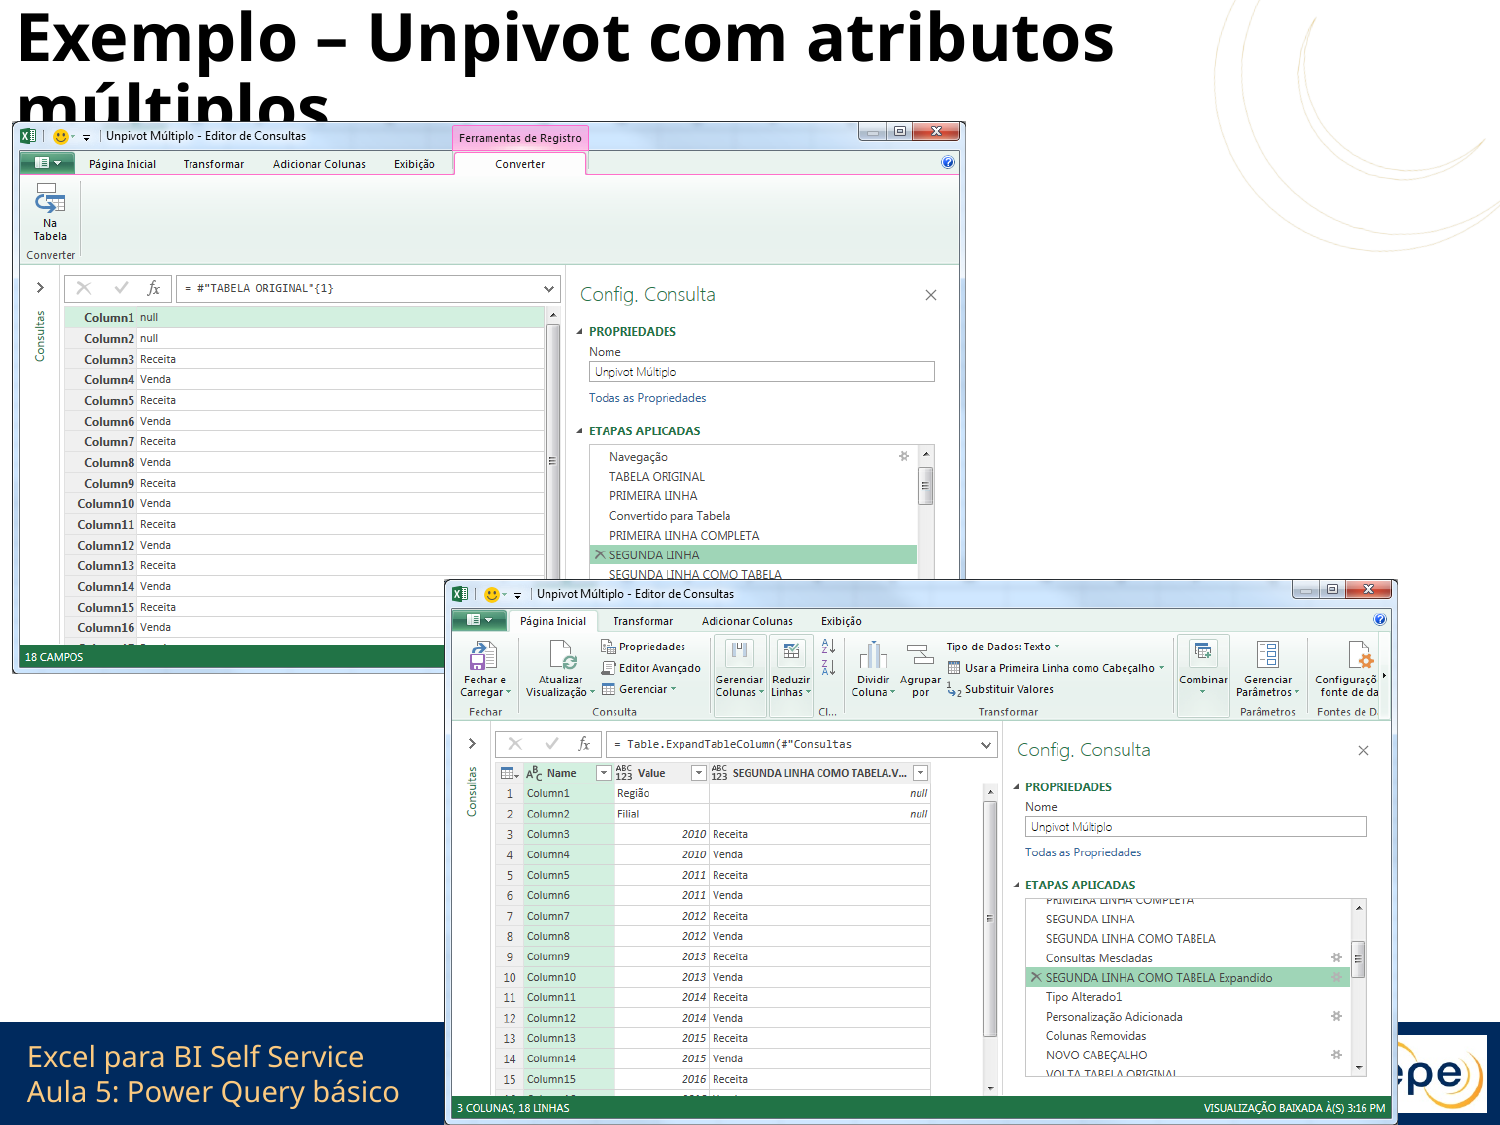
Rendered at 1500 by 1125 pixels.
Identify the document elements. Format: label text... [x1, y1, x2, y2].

picture [12, 121, 1487, 1125]
title Exemplo – Unpivot com atributos múltiplos [0, 3, 1459, 148]
